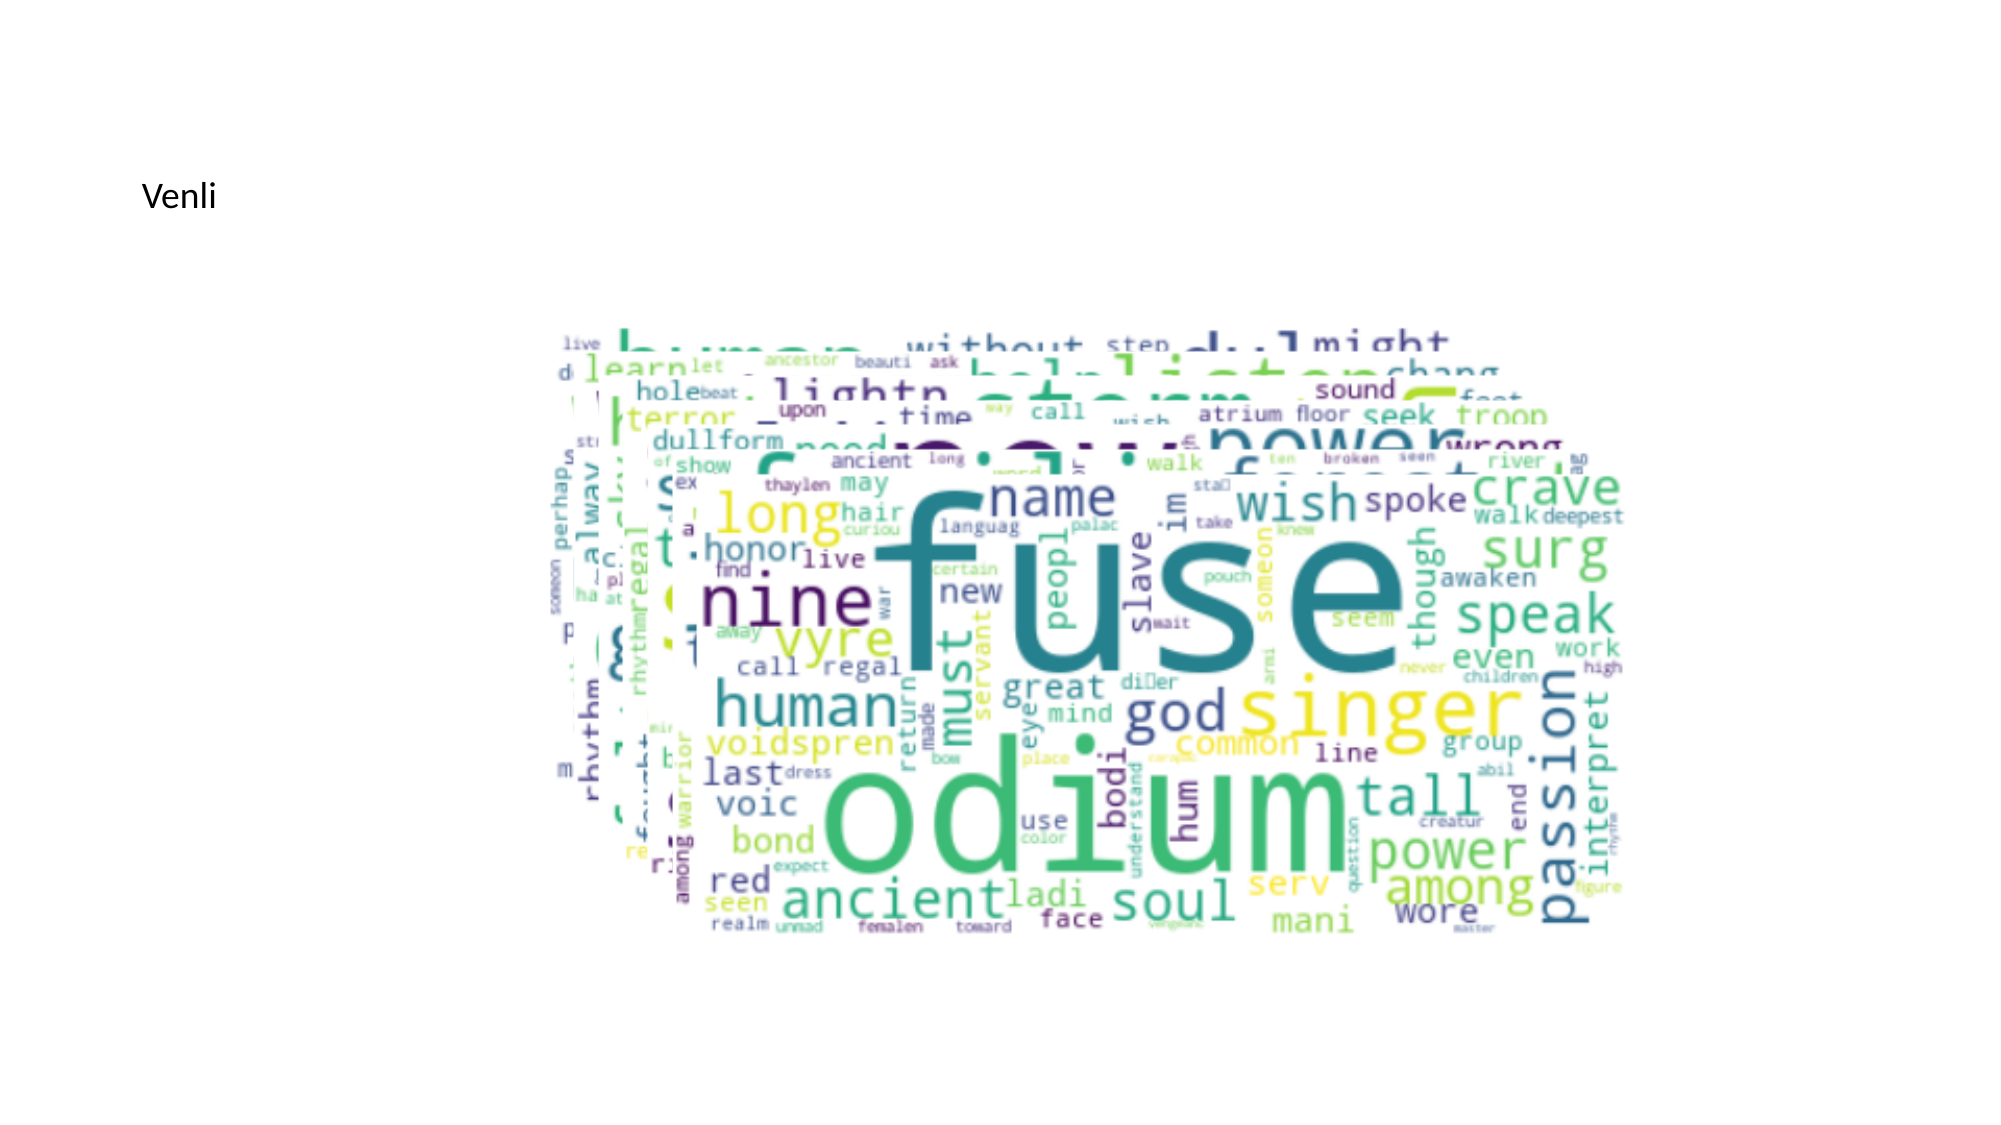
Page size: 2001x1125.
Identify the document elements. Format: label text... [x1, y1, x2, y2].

picture [399, 112, 1748, 1125]
text_box Venli [127, 163, 232, 224]
